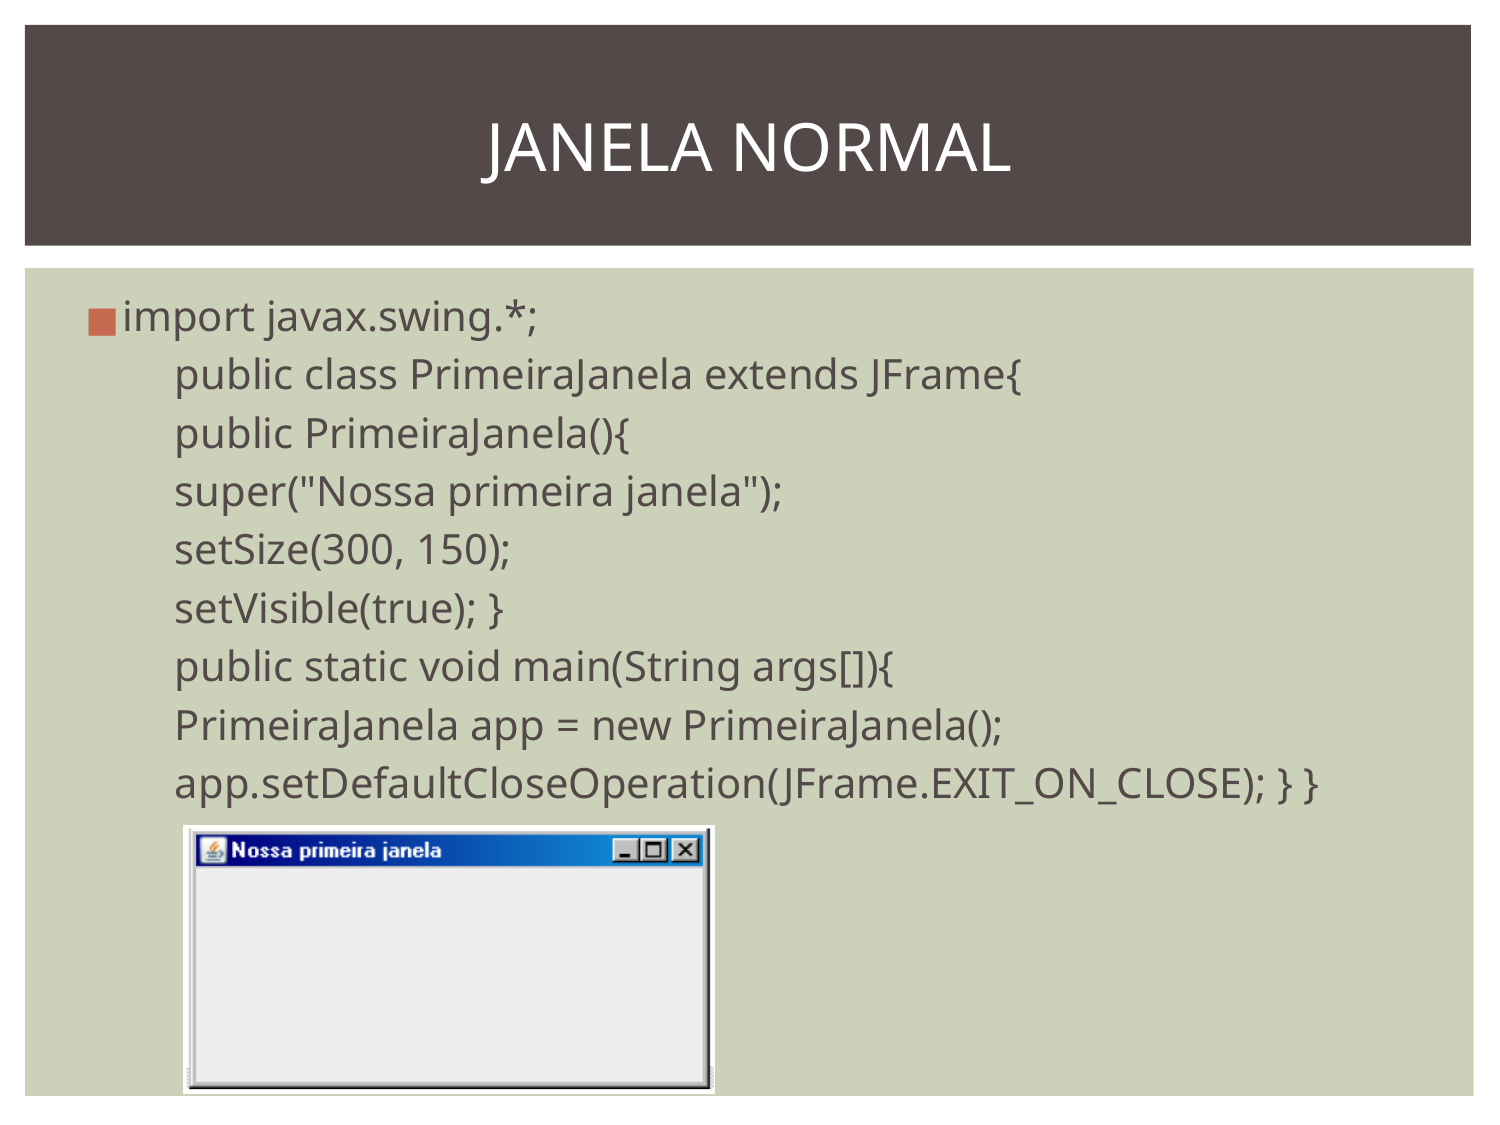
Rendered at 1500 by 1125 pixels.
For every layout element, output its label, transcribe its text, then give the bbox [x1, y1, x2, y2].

picture [182, 824, 715, 1094]
title JANELA NORMAL [62, 58, 1438, 232]
list import javax.swing.*; public class PrimeiraJanela extends JFrame{ public PrimeiraJanela(){ super("Nossa primeira janela"); setSize(300, 150); setVisible(true); } public static void main(String args[]){ PrimeiraJanela app = new PrimeiraJanela(); app.setDefaultCloseOperation(JFrame.EXIT_ON_CLOSE); } } [62, 281, 1476, 1005]
